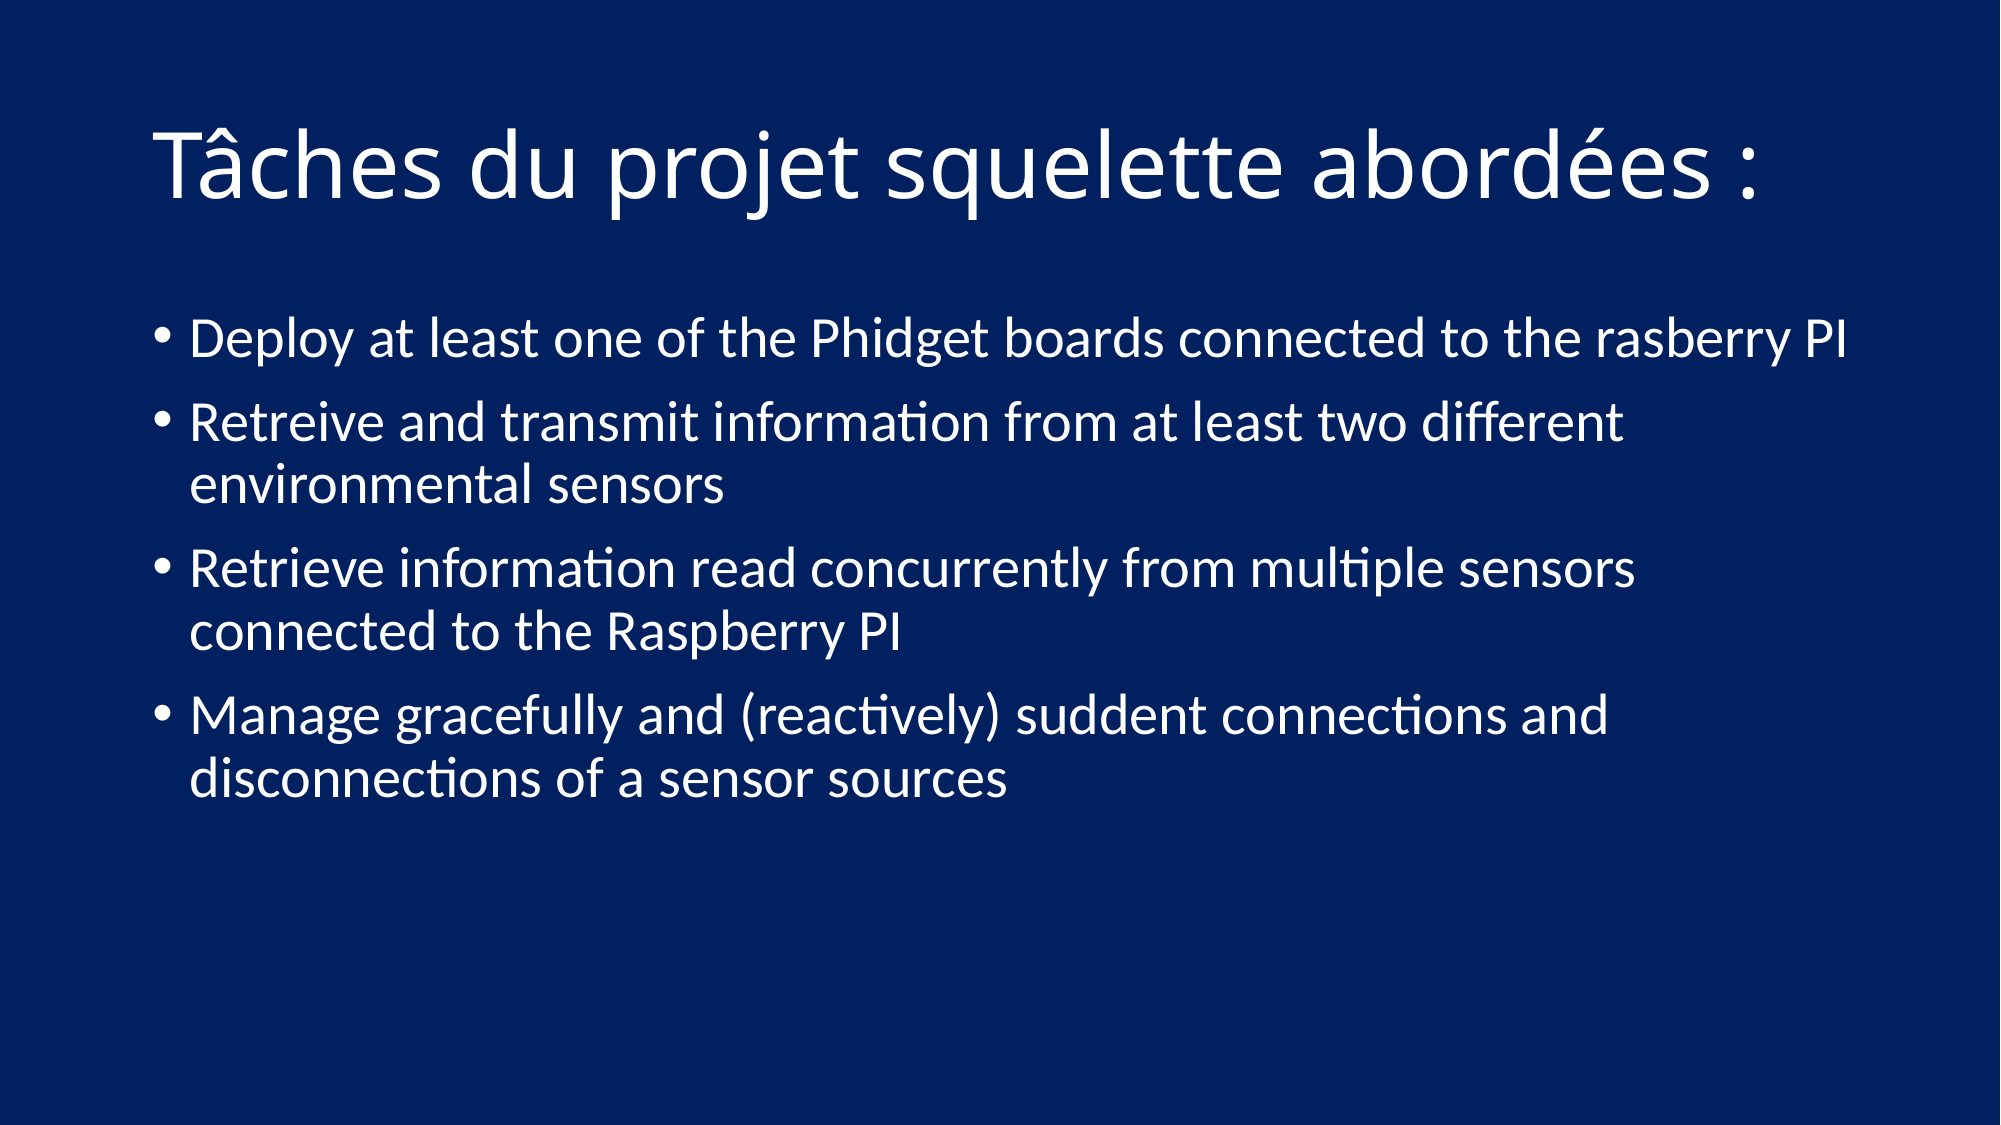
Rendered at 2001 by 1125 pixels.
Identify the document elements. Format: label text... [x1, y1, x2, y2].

list Deploy at least one of the Phidget boards connected to the rasberry PI Retreive and transmit information from at least two different environmental sensors Retrieve information read concurrently from multiple sensors connected to the Raspberry PI Manage gracefully and (reactively) suddent connections and disconnections of a sensor sources [137, 299, 1902, 1014]
title Tâches du projet squelette abordées : [137, 59, 1863, 278]
